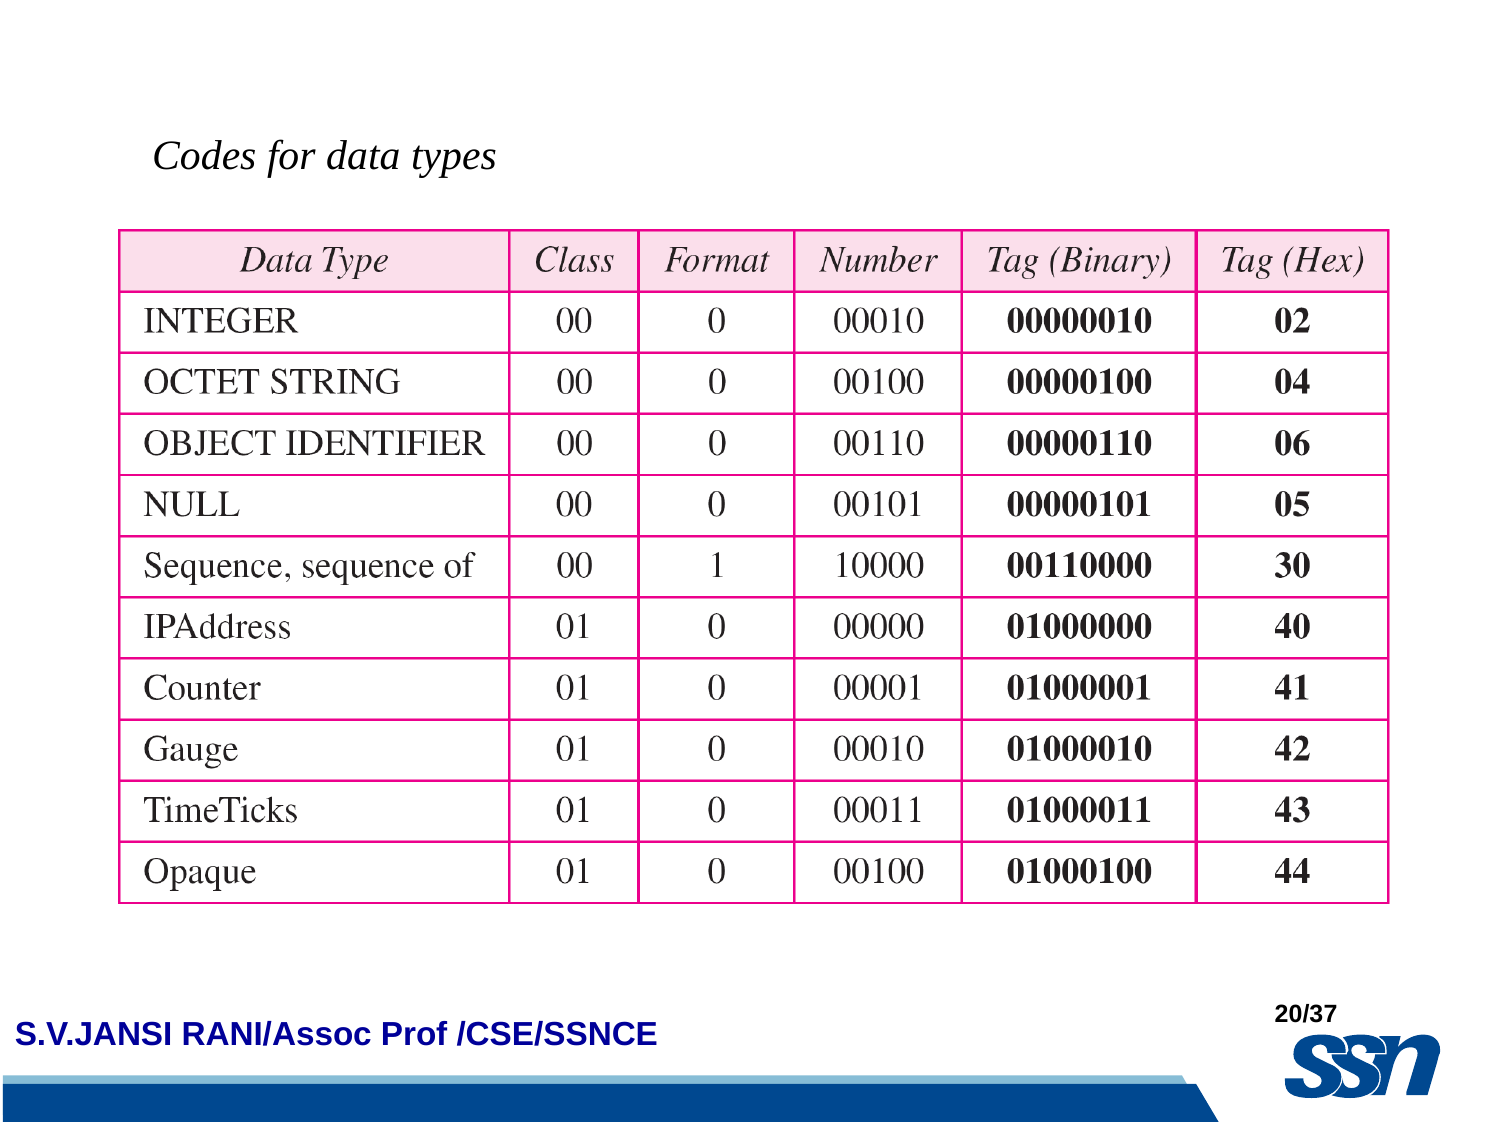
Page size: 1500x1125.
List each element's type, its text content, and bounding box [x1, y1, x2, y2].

text_box Codes for data types [112, 112, 512, 188]
picture [100, 205, 1413, 926]
